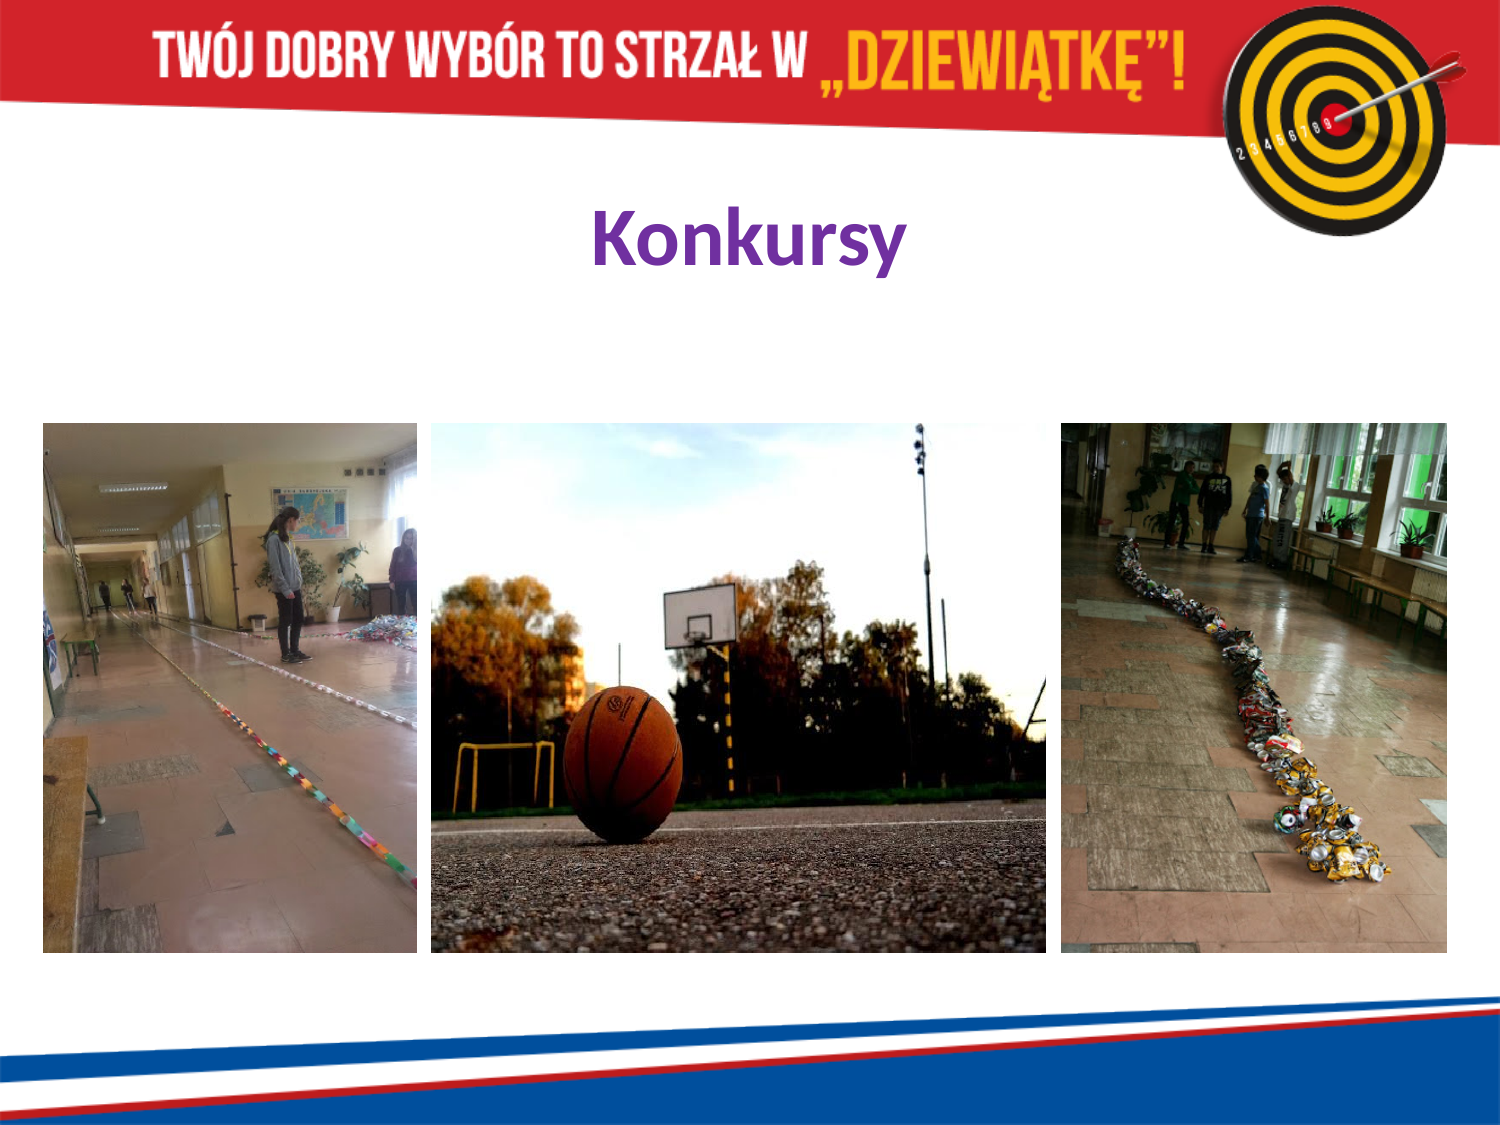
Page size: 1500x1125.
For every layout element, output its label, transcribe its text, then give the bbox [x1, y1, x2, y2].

picture [1060, 423, 1448, 953]
title Konkursy [75, 246, 1425, 327]
picture [0, 0, 1500, 238]
picture [43, 423, 417, 953]
picture [0, 995, 1500, 1125]
picture [431, 423, 1046, 953]
